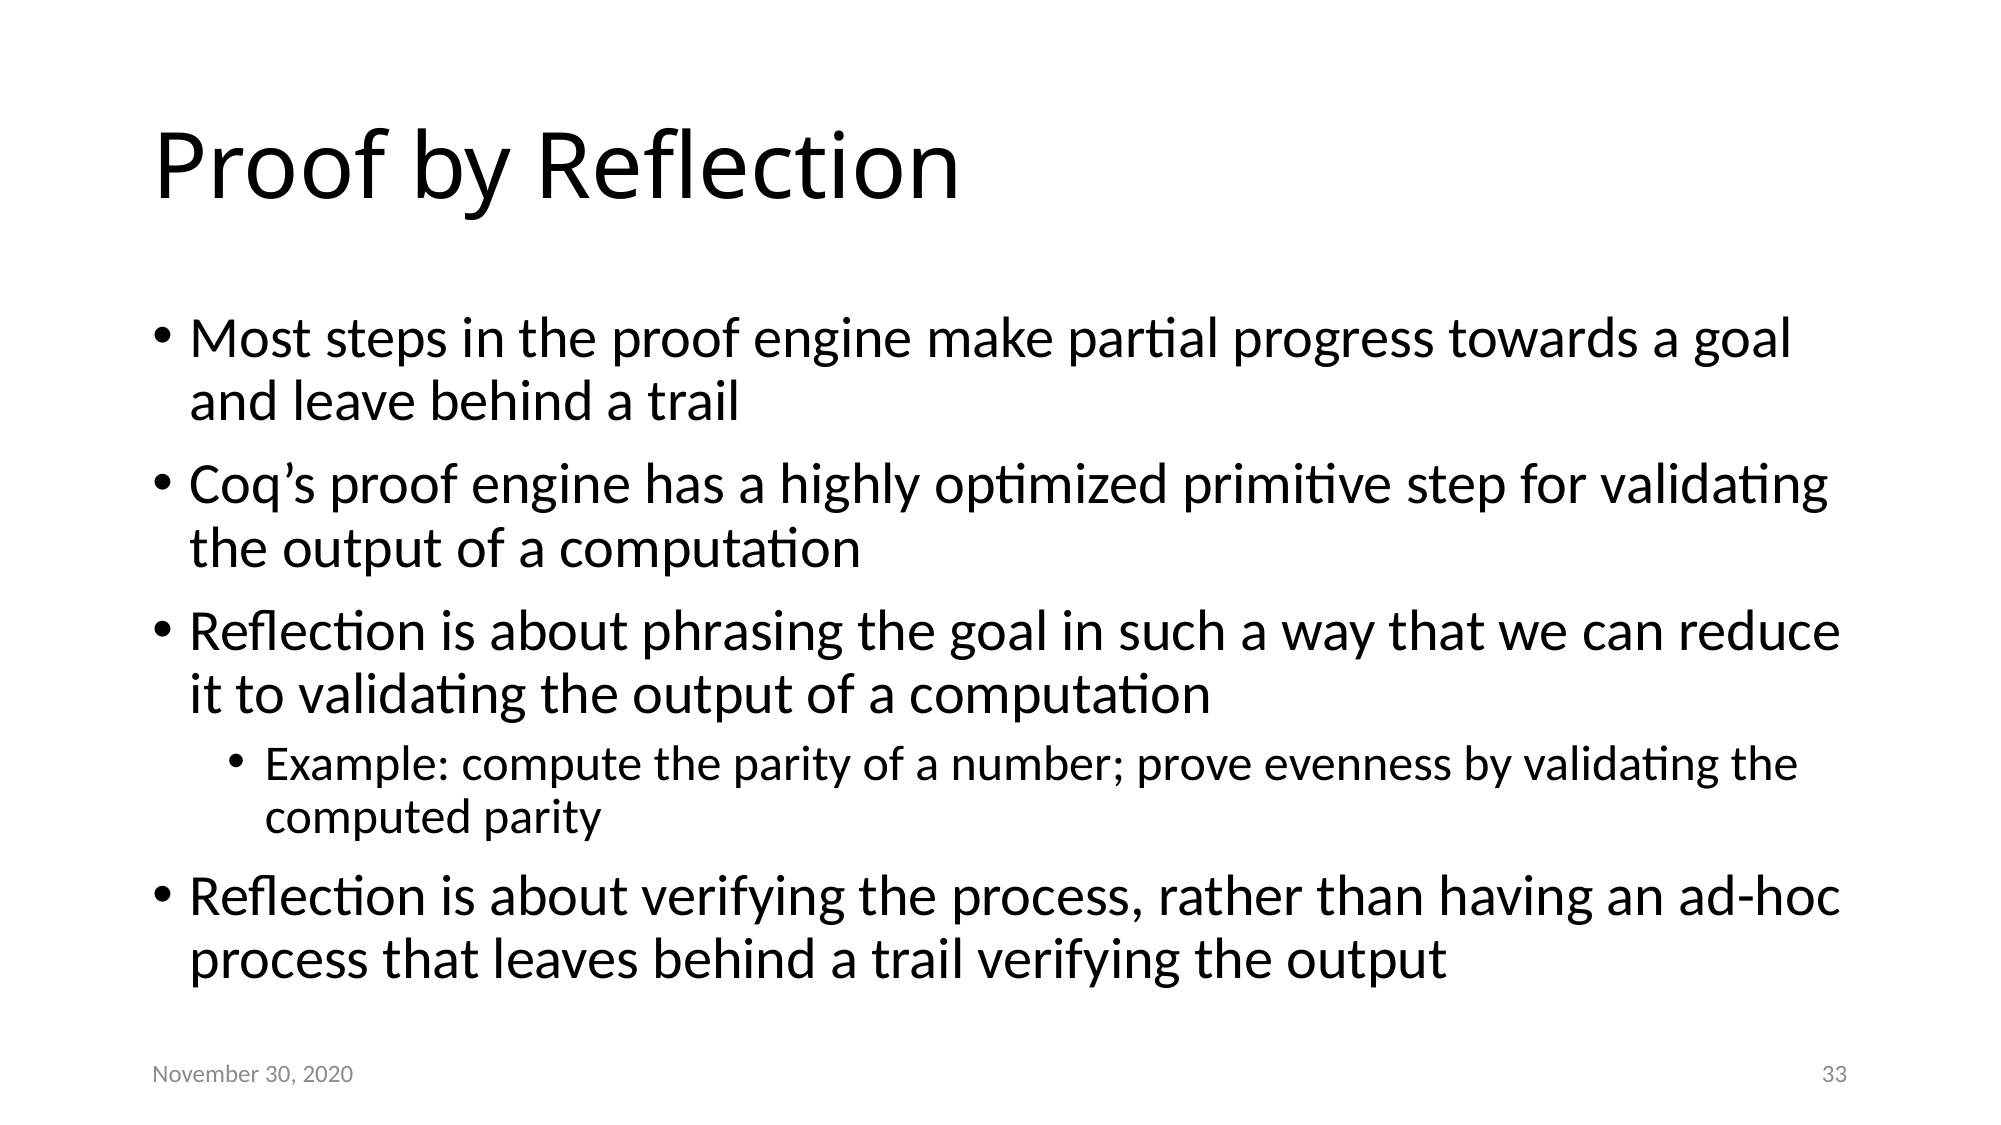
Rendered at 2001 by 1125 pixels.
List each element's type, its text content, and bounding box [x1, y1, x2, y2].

list Most steps in the proof engine make partial progress towards a goal and leave behind a trail Coq’s proof engine has a highly optimized primitive step for validating the output of a computation Reflection is about phrasing the goal in such a way that we can reduce it to validating the output of a computation Example: compute the parity of a number; prove evenness by validating the computed parity Reflection is about verifying the process, rather than having an ad-hoc process that leaves behind a trail verifying the output [137, 299, 1863, 1014]
slide_number 33 [1412, 1042, 1863, 1103]
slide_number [137, 1042, 588, 1103]
title Proof by Reflection [137, 59, 1863, 278]
